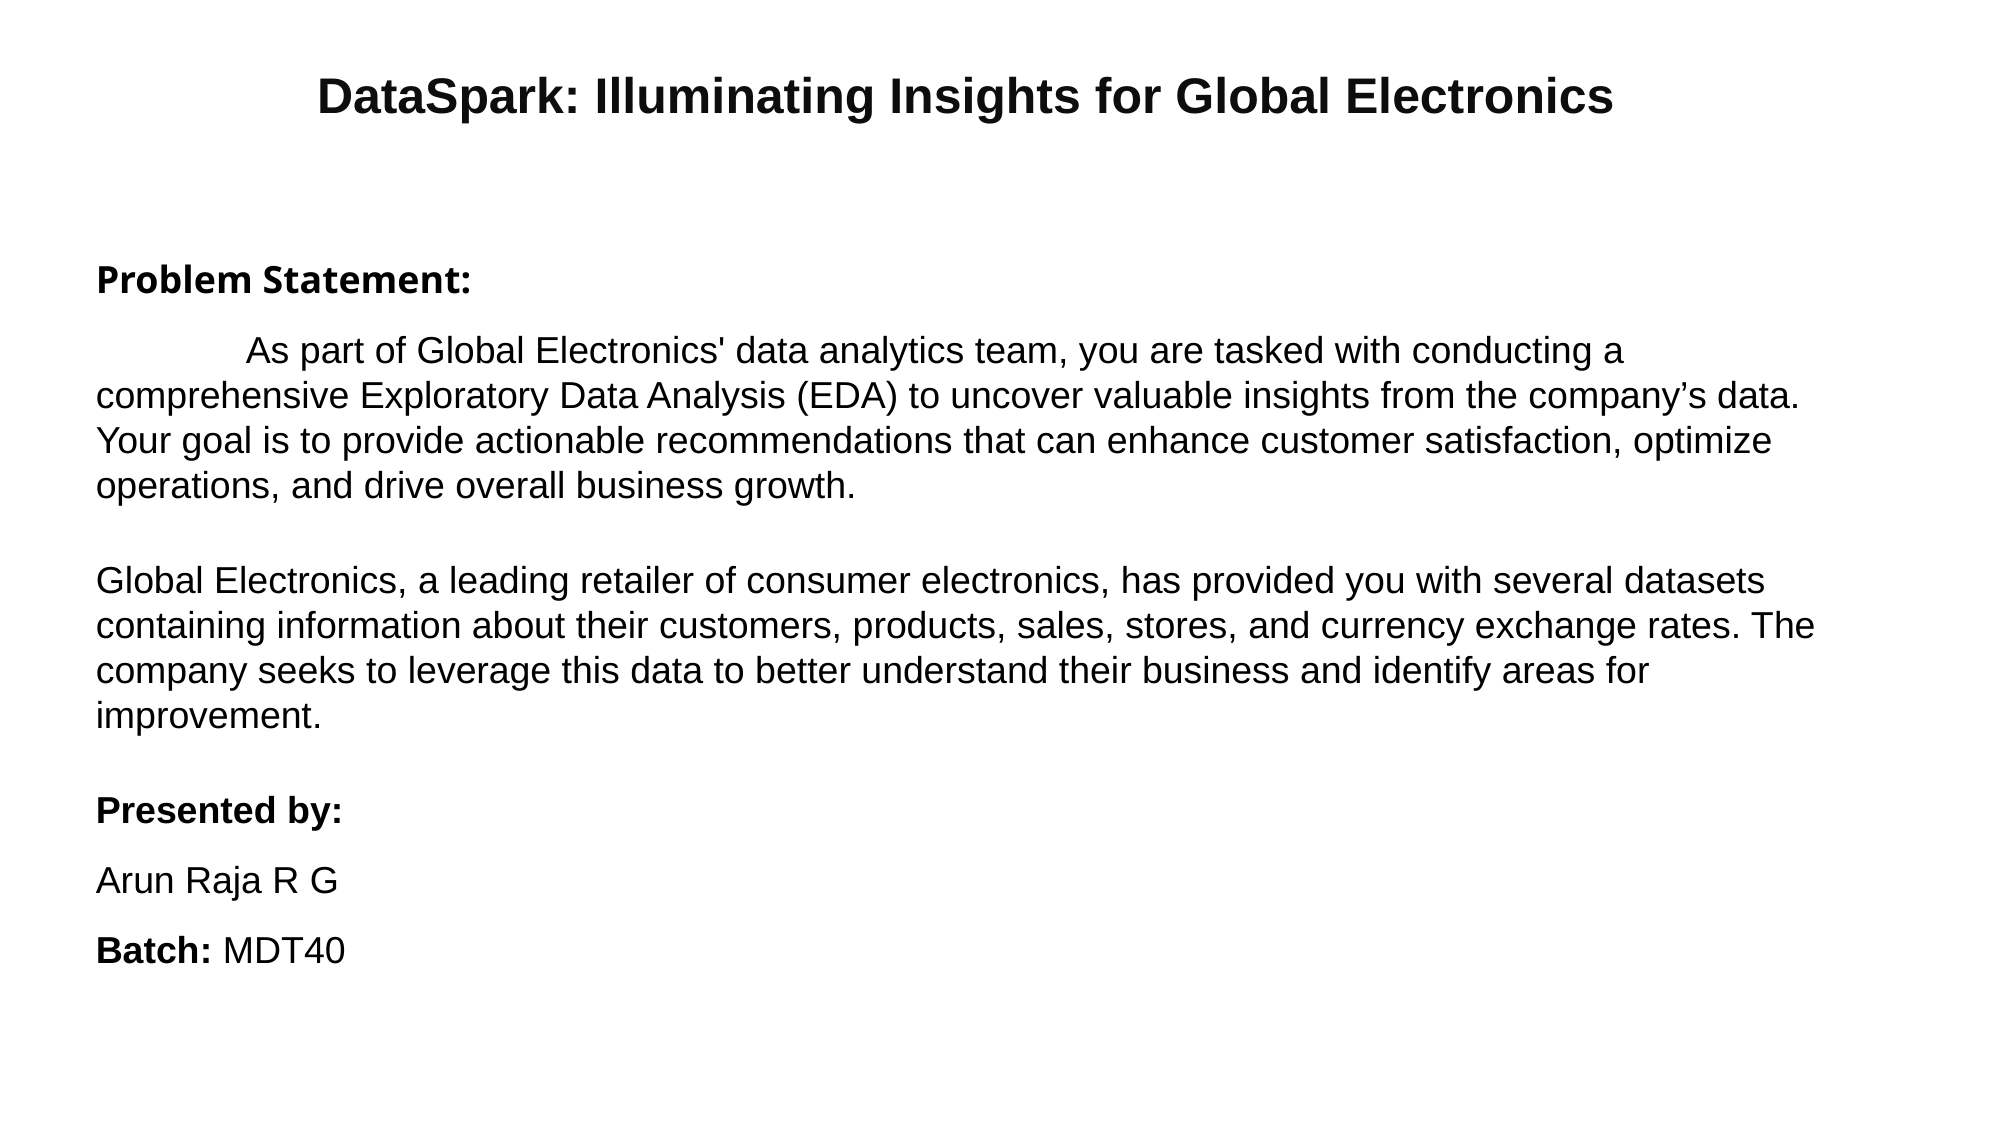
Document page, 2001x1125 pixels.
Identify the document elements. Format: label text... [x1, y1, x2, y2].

text_box Problem Statement: As part of Global Electronics' data analytics team, you are tasked with conducting a comprehensive Exploratory Data Analysis (EDA) to uncover valuable insights from the company’s data. Your goal is to provide actionable recommendations that can enhance customer satisfaction, optimize operations, and drive overall business growth. Global Electronics, a leading retailer of consumer electronics, has provided you with several datasets containing information about their customers, products, sales, stores, and currency exchange rates. The company seeks to leverage this data to better understand their business and identify areas for improvement. Presented by: Arun Raja R G Batch: MDT40 [81, 248, 1898, 1094]
text_box DataSpark: Illuminating Insights for Global Electronics [51, 56, 1882, 131]
